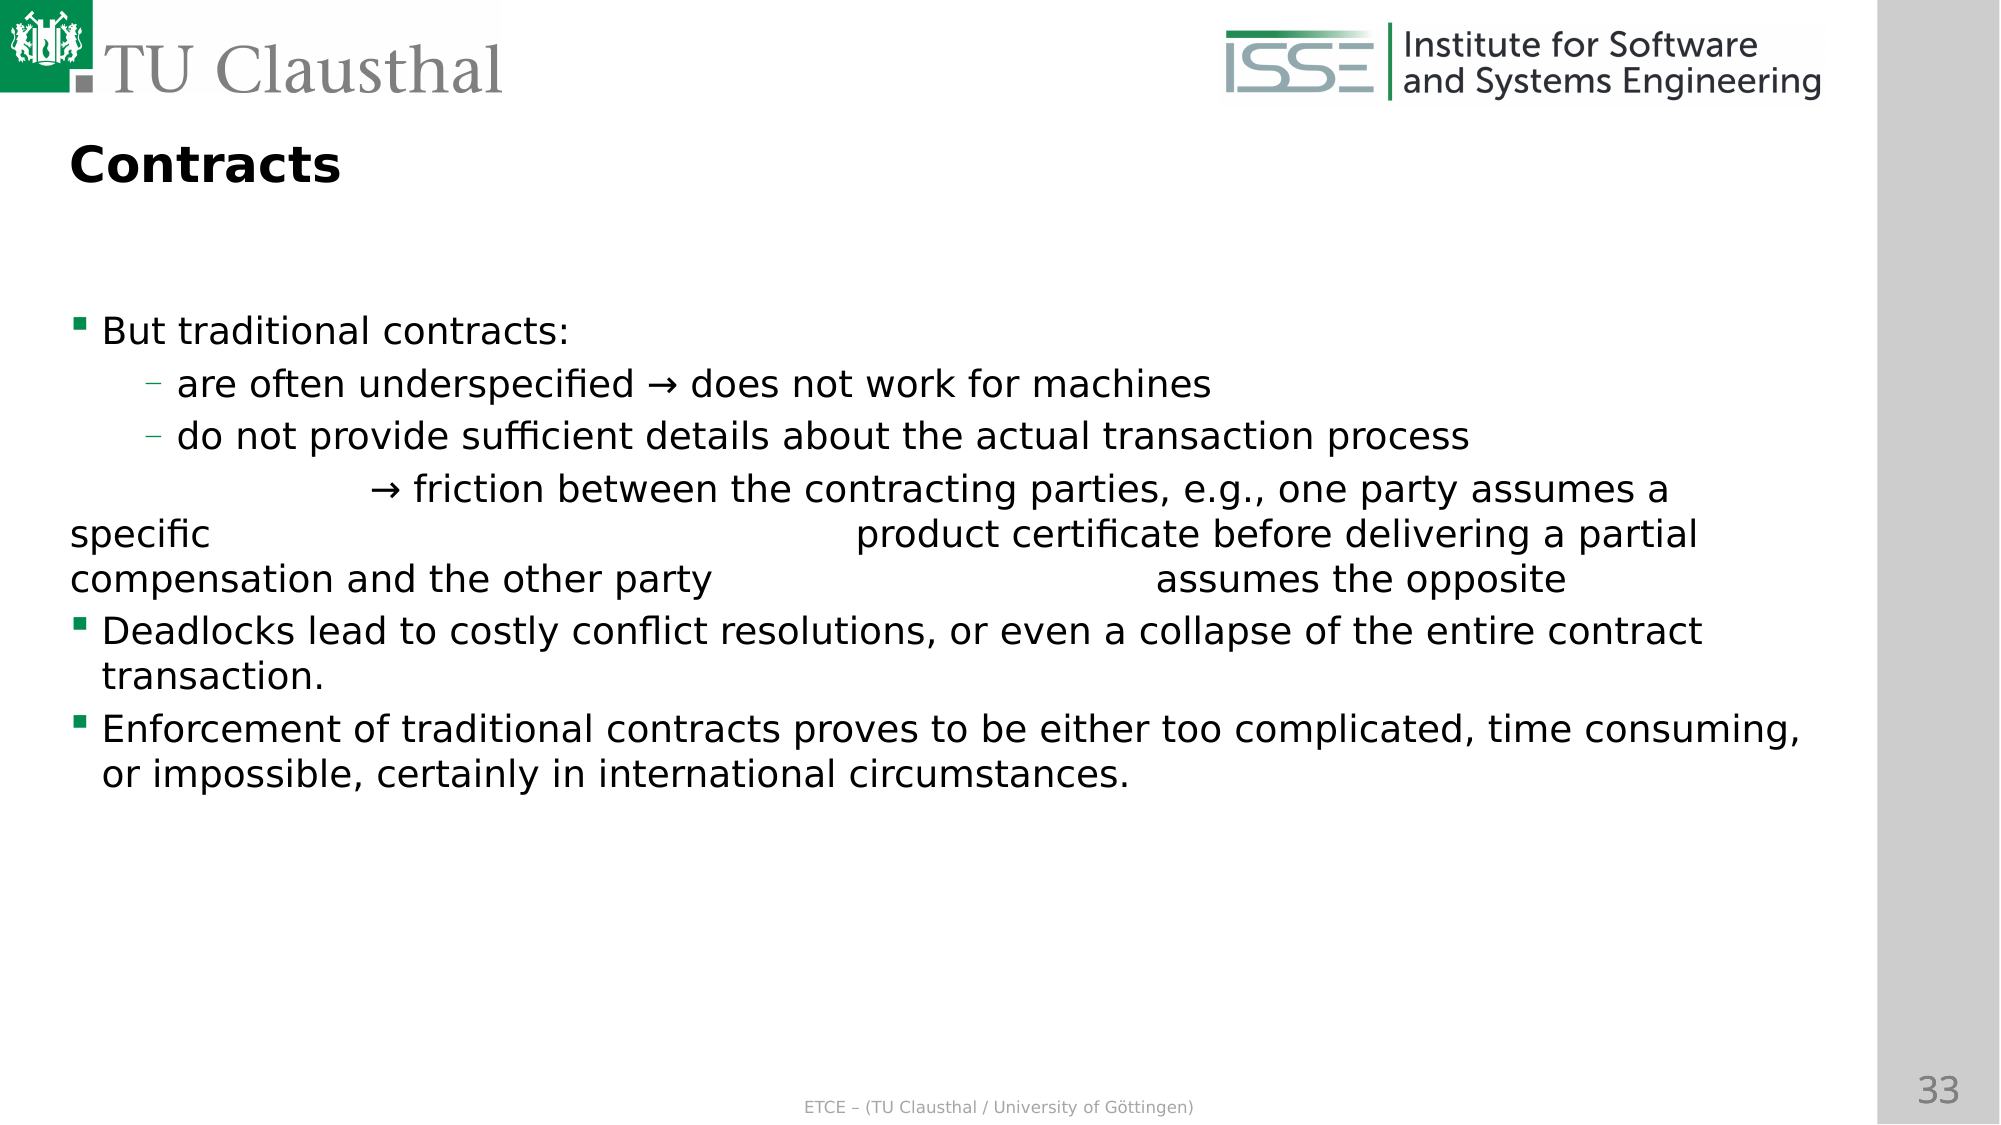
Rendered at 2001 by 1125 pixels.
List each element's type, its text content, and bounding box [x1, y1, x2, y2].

picture [1218, 22, 1826, 107]
text_box Contracts [54, 125, 1819, 208]
picture [0, 0, 502, 93]
text_box But traditional contracts: are often underspecified → does not work for machines do not provide sufficient details about the actual transaction process → friction between the contracting parties, e.g., one party assumes a specific product certificate before delivering a partial compensation and the other party assumes the opposite Deadlocks lead to costly conflict resolutions, or even a collapse of the entire contract transaction. Enforcement of traditional contracts proves to be either too complicated, time consuming, or impossible, certainly in international circumstances. [54, 299, 1819, 1035]
